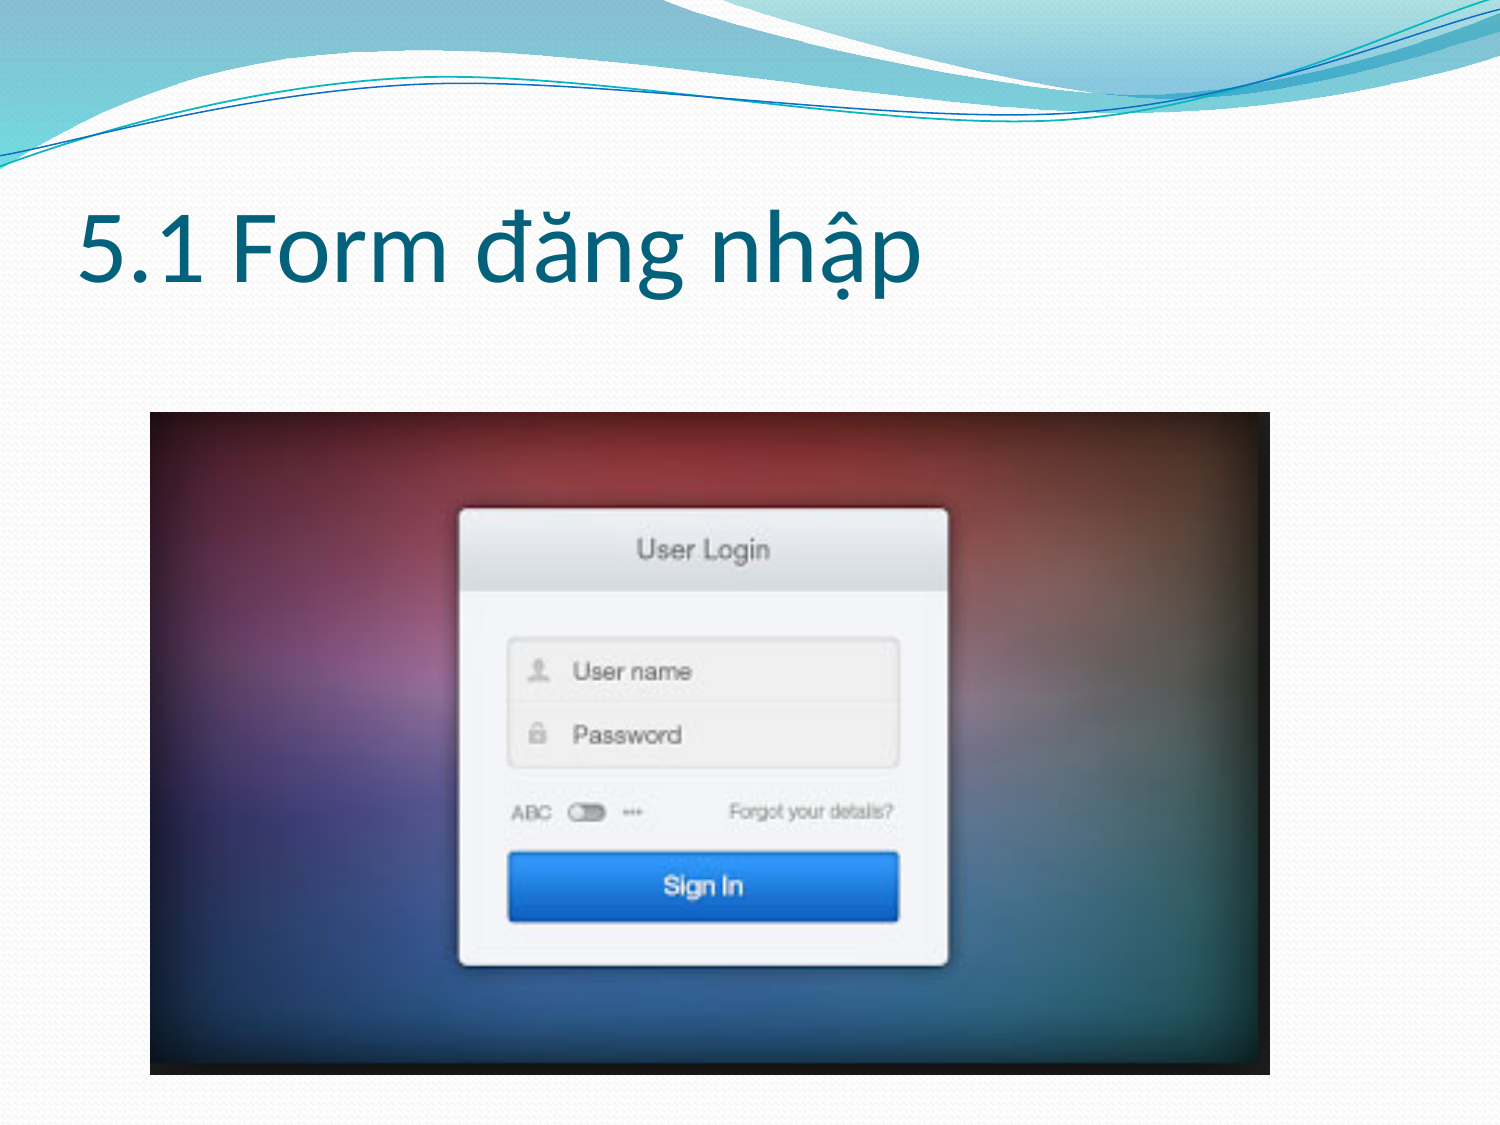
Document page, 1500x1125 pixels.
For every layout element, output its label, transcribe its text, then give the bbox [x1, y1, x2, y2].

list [149, 412, 1271, 1076]
title 5.1 Form đăng nhập [75, 115, 1425, 303]
